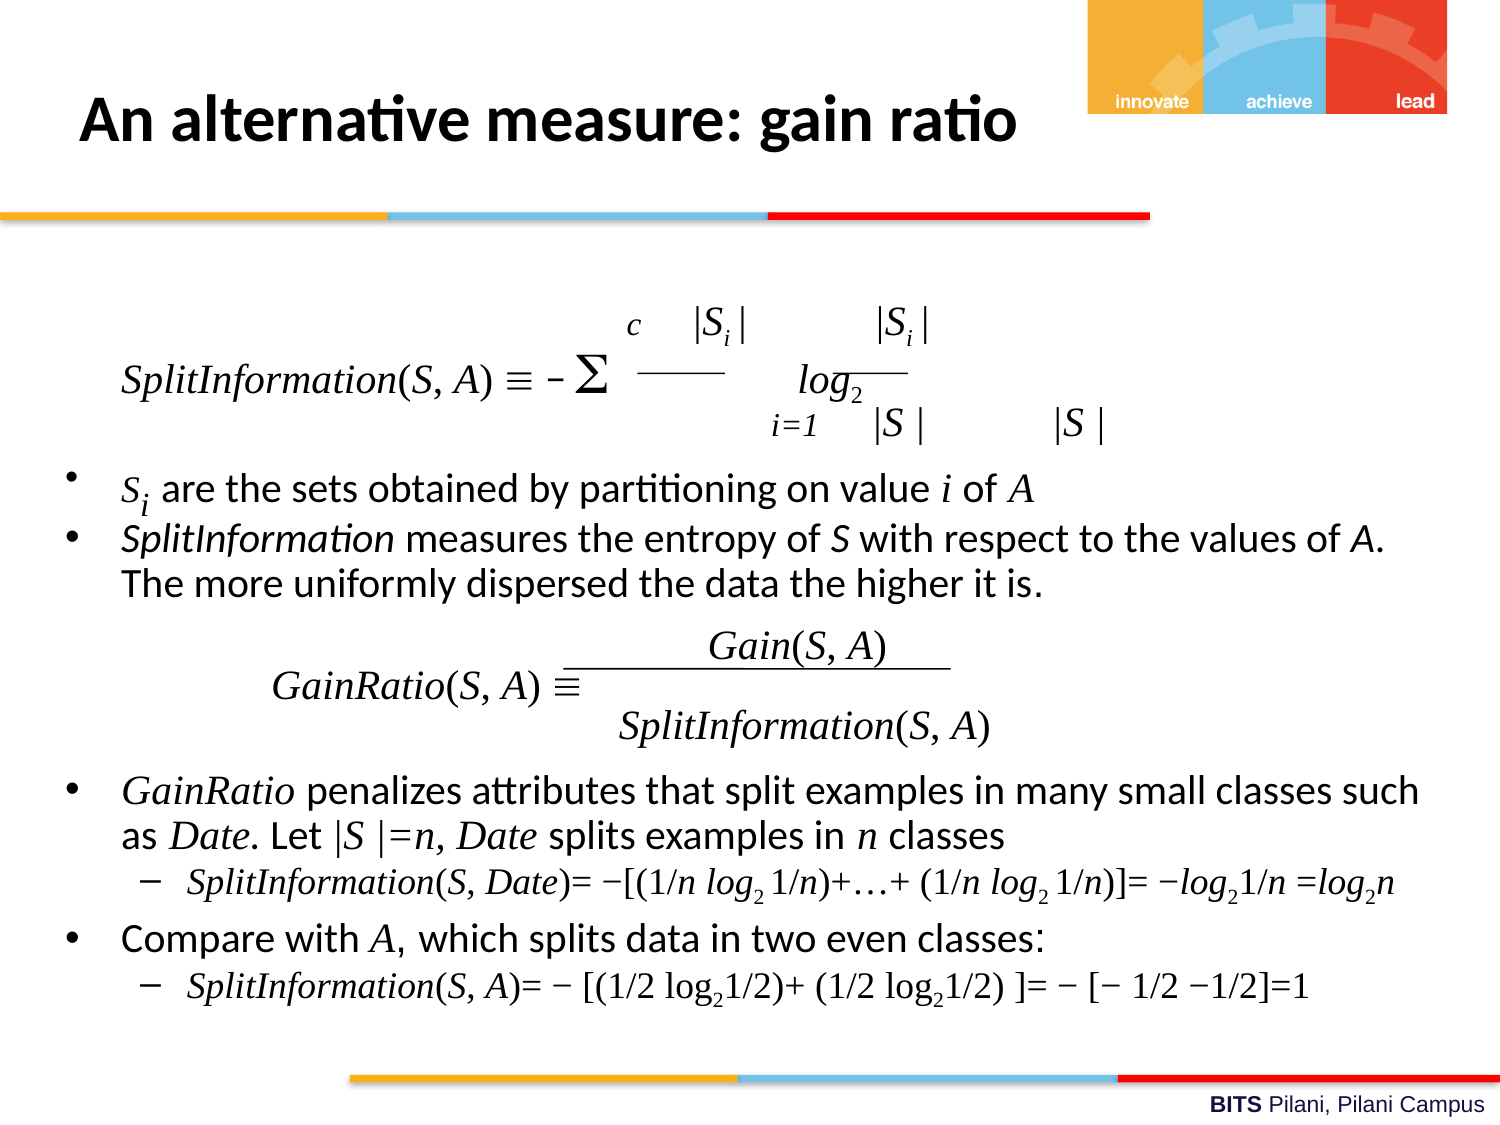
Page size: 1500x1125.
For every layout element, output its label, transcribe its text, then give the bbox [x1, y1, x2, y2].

title An alternative measure: gain ratio [64, 45, 1069, 185]
list c |Si | |Si | SplitInformation(S, A)  −  log2 i=1 |S | |S | Si are the sets obtained by partitioning on value i of A SplitInformation measures the entropy of S with respect to the values of A. The more uniformly dispersed the data the higher it is. Gain(S, A) GainRatio(S, A)  SplitInformation(S, A) GainRatio penalizes attributes that split examples in many small classes such as Date. Let |S |=n, Date splits examples in n classes SplitInformation(S, Date)= −[(1/n log2 1/n)+…+ (1/n log2 1/n)]= −log21/n =log2n Compare with A, which splits data in two even classes: SplitInformation(S, A)= − [(1/2 log21/2)+ (1/2 log21/2) ]= − [− 1/2 −1/2]=1 [50, 287, 1463, 1025]
picture [1087, 0, 1448, 114]
